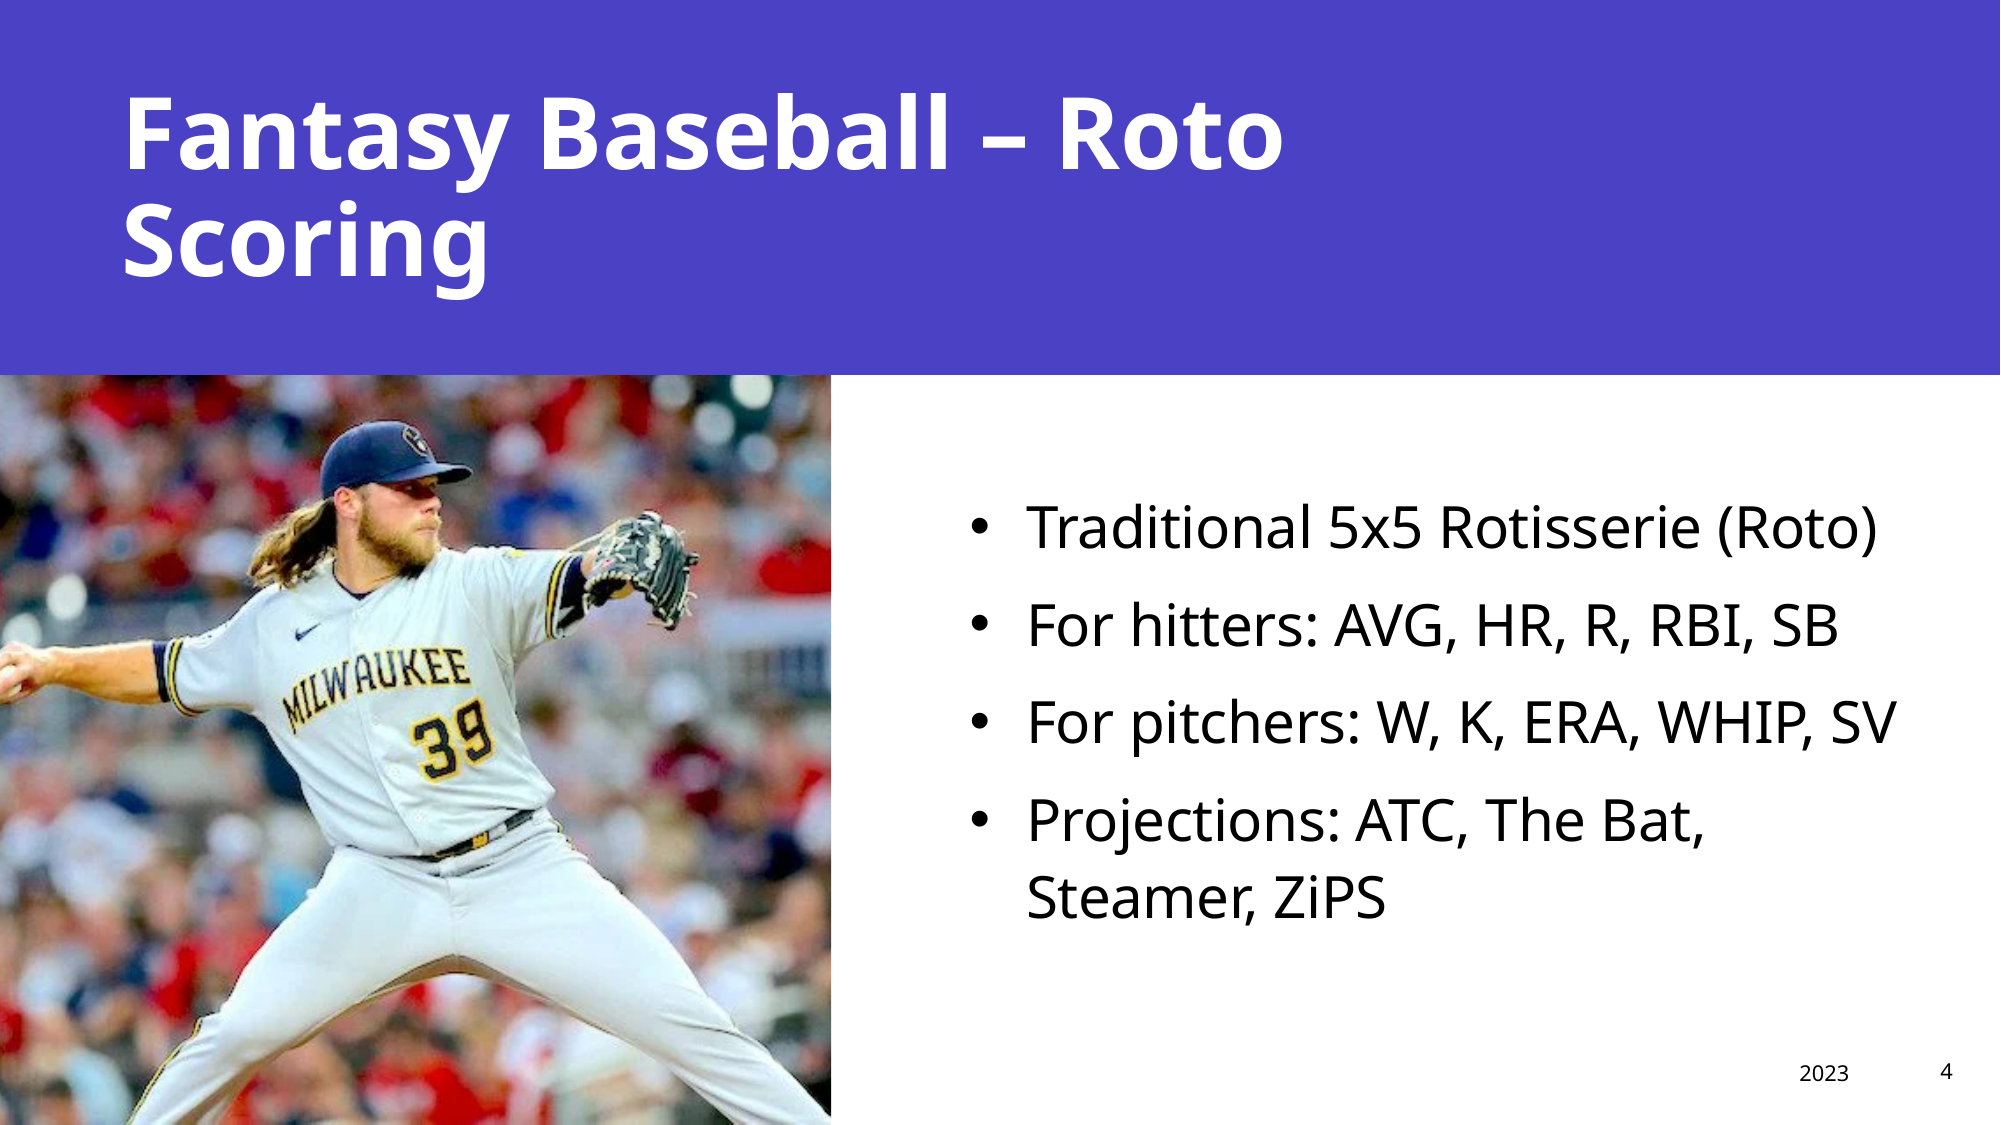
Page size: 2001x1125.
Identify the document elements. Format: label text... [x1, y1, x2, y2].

title Fantasy Baseball – Roto Scoring [106, 59, 1669, 307]
picture [0, 374, 832, 1125]
slide_number 4 [1864, 1042, 1968, 1103]
list Traditional 5x5 Rotisserie (Roto) For hitters: AVG, HR, R, RBI, SB For pitchers: W, K, ERA, WHIP, SV Projections: ATC, The Bat, Steamer, ZiPS [954, 475, 1916, 1015]
slide_number 2023 [1150, 1042, 1864, 1103]
